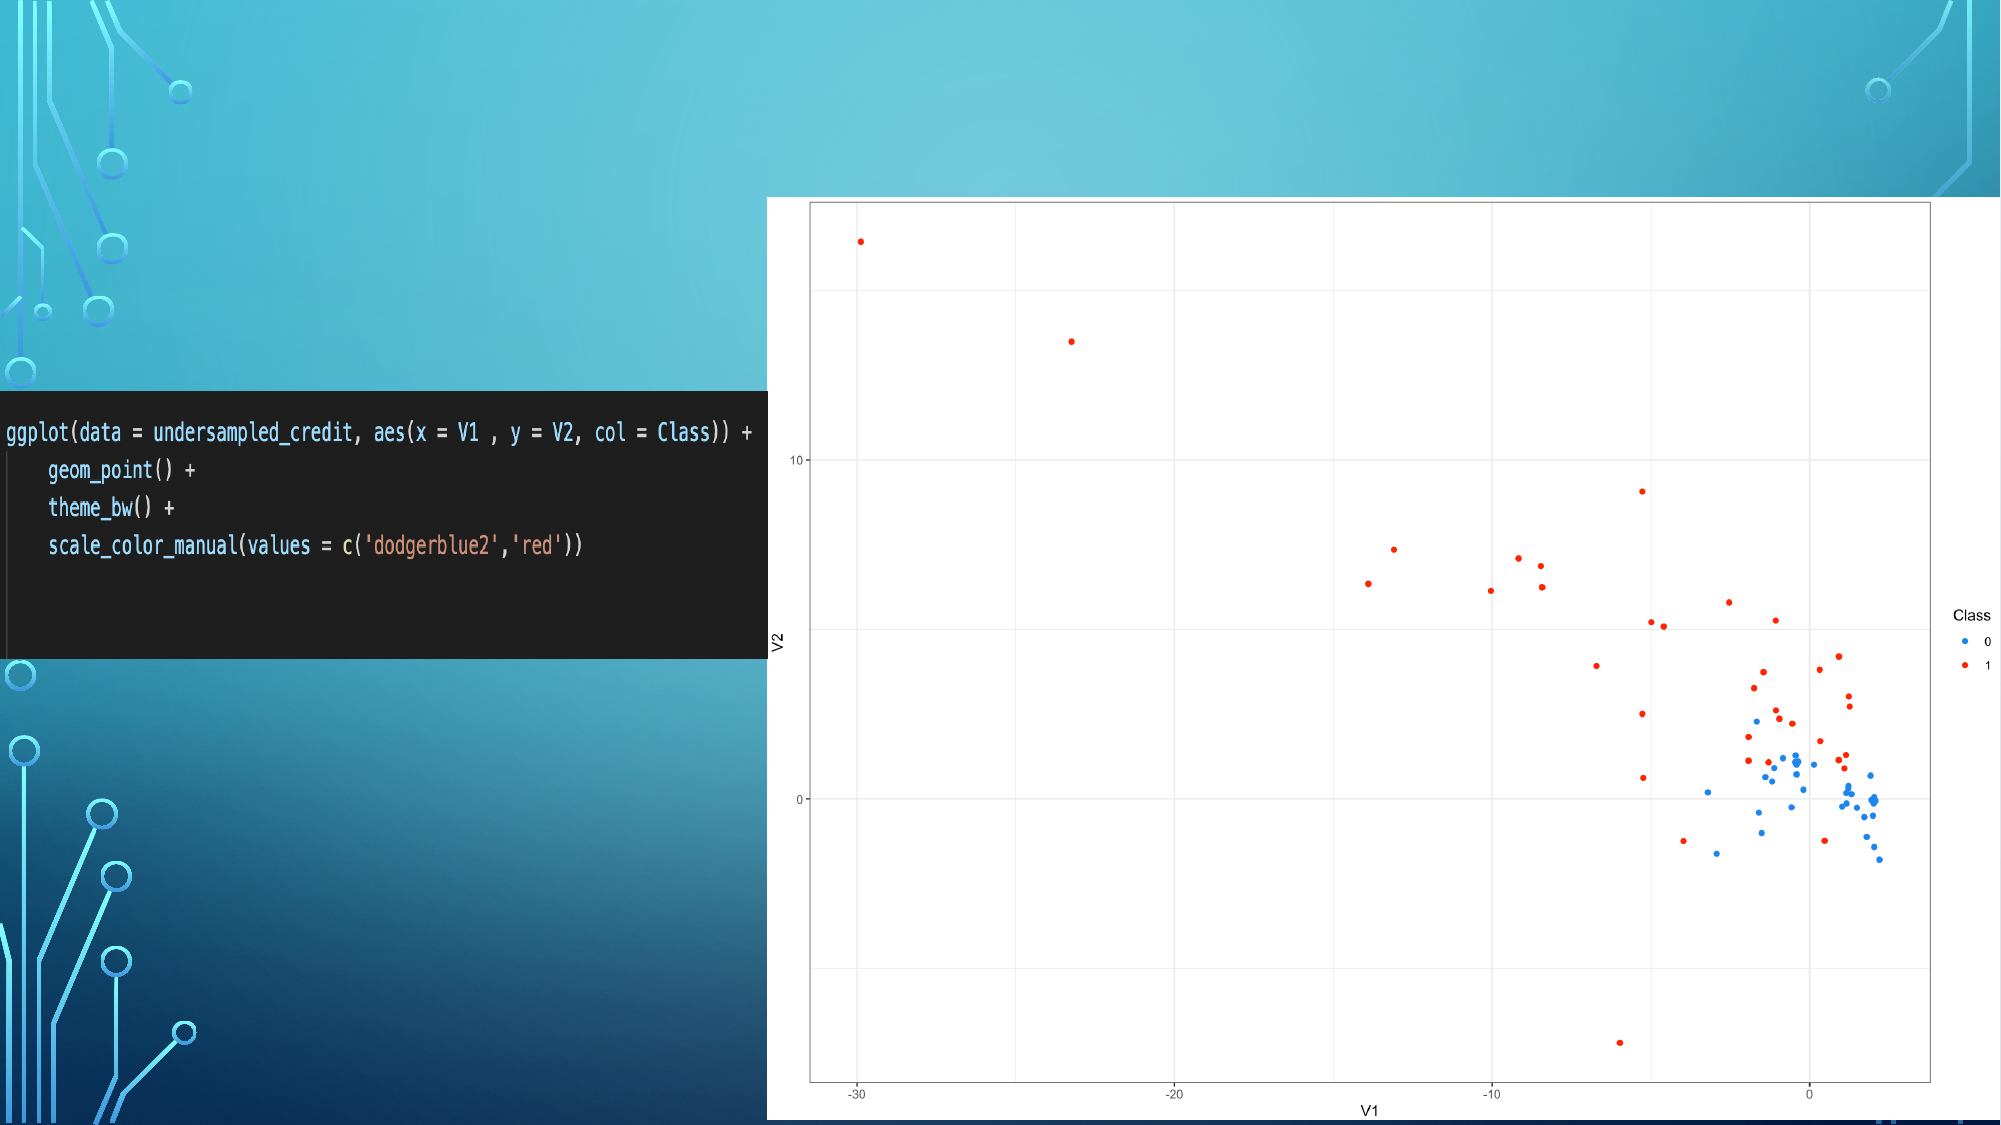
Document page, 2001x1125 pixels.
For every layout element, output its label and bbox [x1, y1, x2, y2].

list [766, 196, 2000, 1120]
picture [0, 391, 768, 659]
